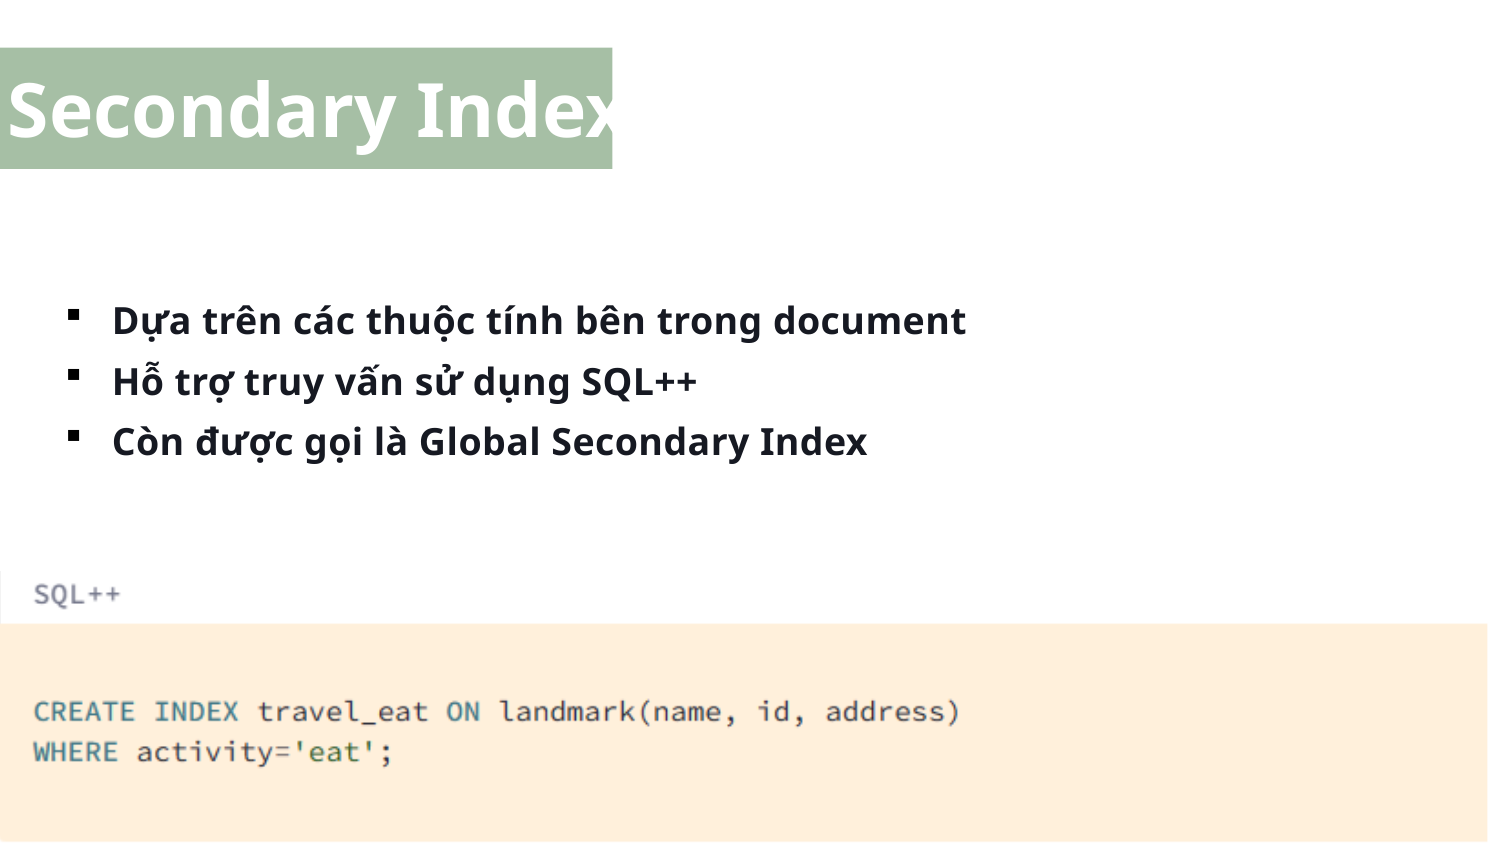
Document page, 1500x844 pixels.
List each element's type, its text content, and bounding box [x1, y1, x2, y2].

text_box Dựa trên các thuộc tính bên trong document Hỗ trợ truy vấn sử dụng SQL++ Còn được gọi là Global Secondary Index [49, 266, 1250, 539]
text_box [0, 570, 1489, 844]
text_box Secondary Index [0, 47, 644, 168]
